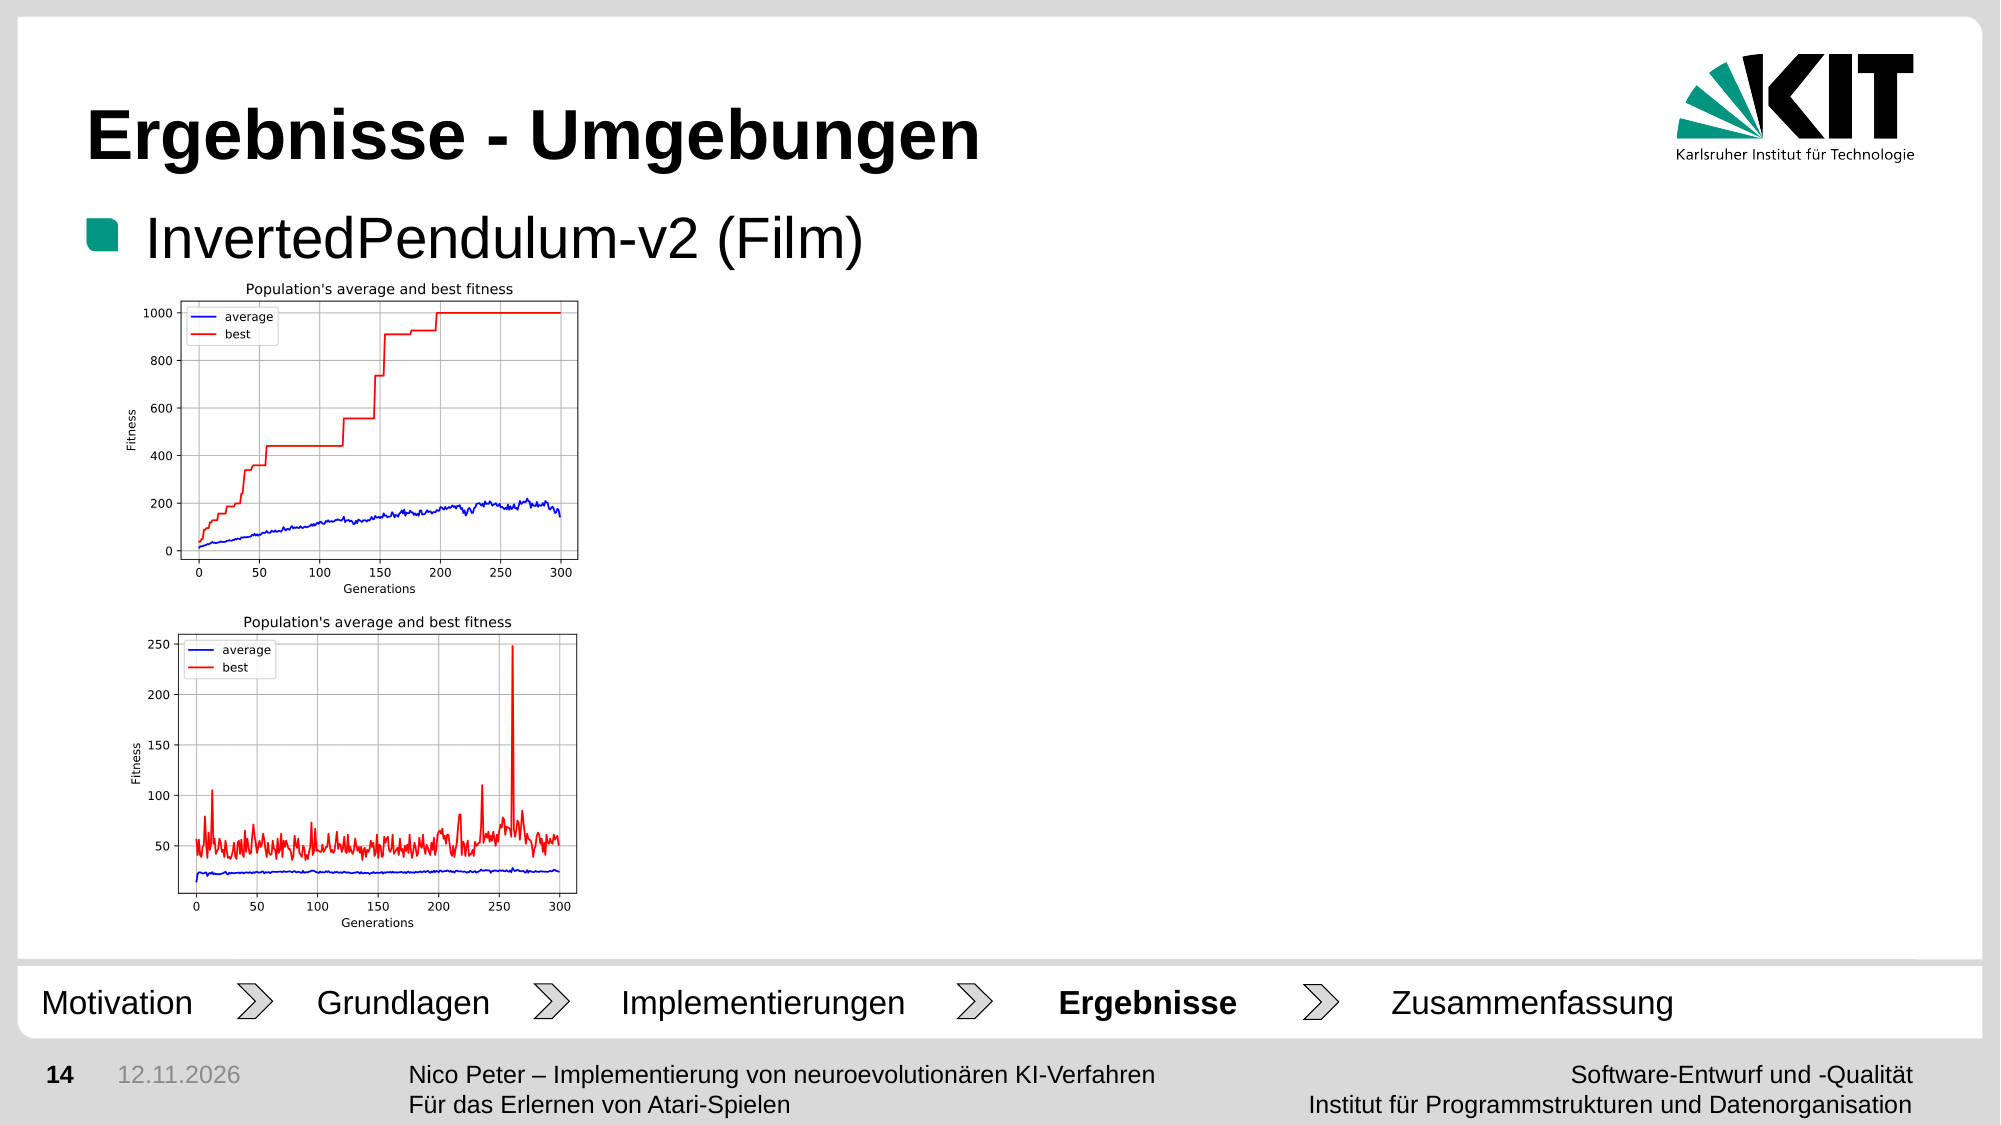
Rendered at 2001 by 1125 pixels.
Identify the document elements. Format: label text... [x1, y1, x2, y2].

picture [0, 0, 2000, 1125]
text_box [15, 962, 2000, 1029]
slide_number 14 [45, 1058, 118, 1119]
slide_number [118, 1058, 397, 1119]
title Ergebnisse - Umgebungen [86, 71, 1592, 175]
picture [114, 260, 629, 936]
list InvertedPendulum-v2 (Film) [86, 208, 1914, 962]
